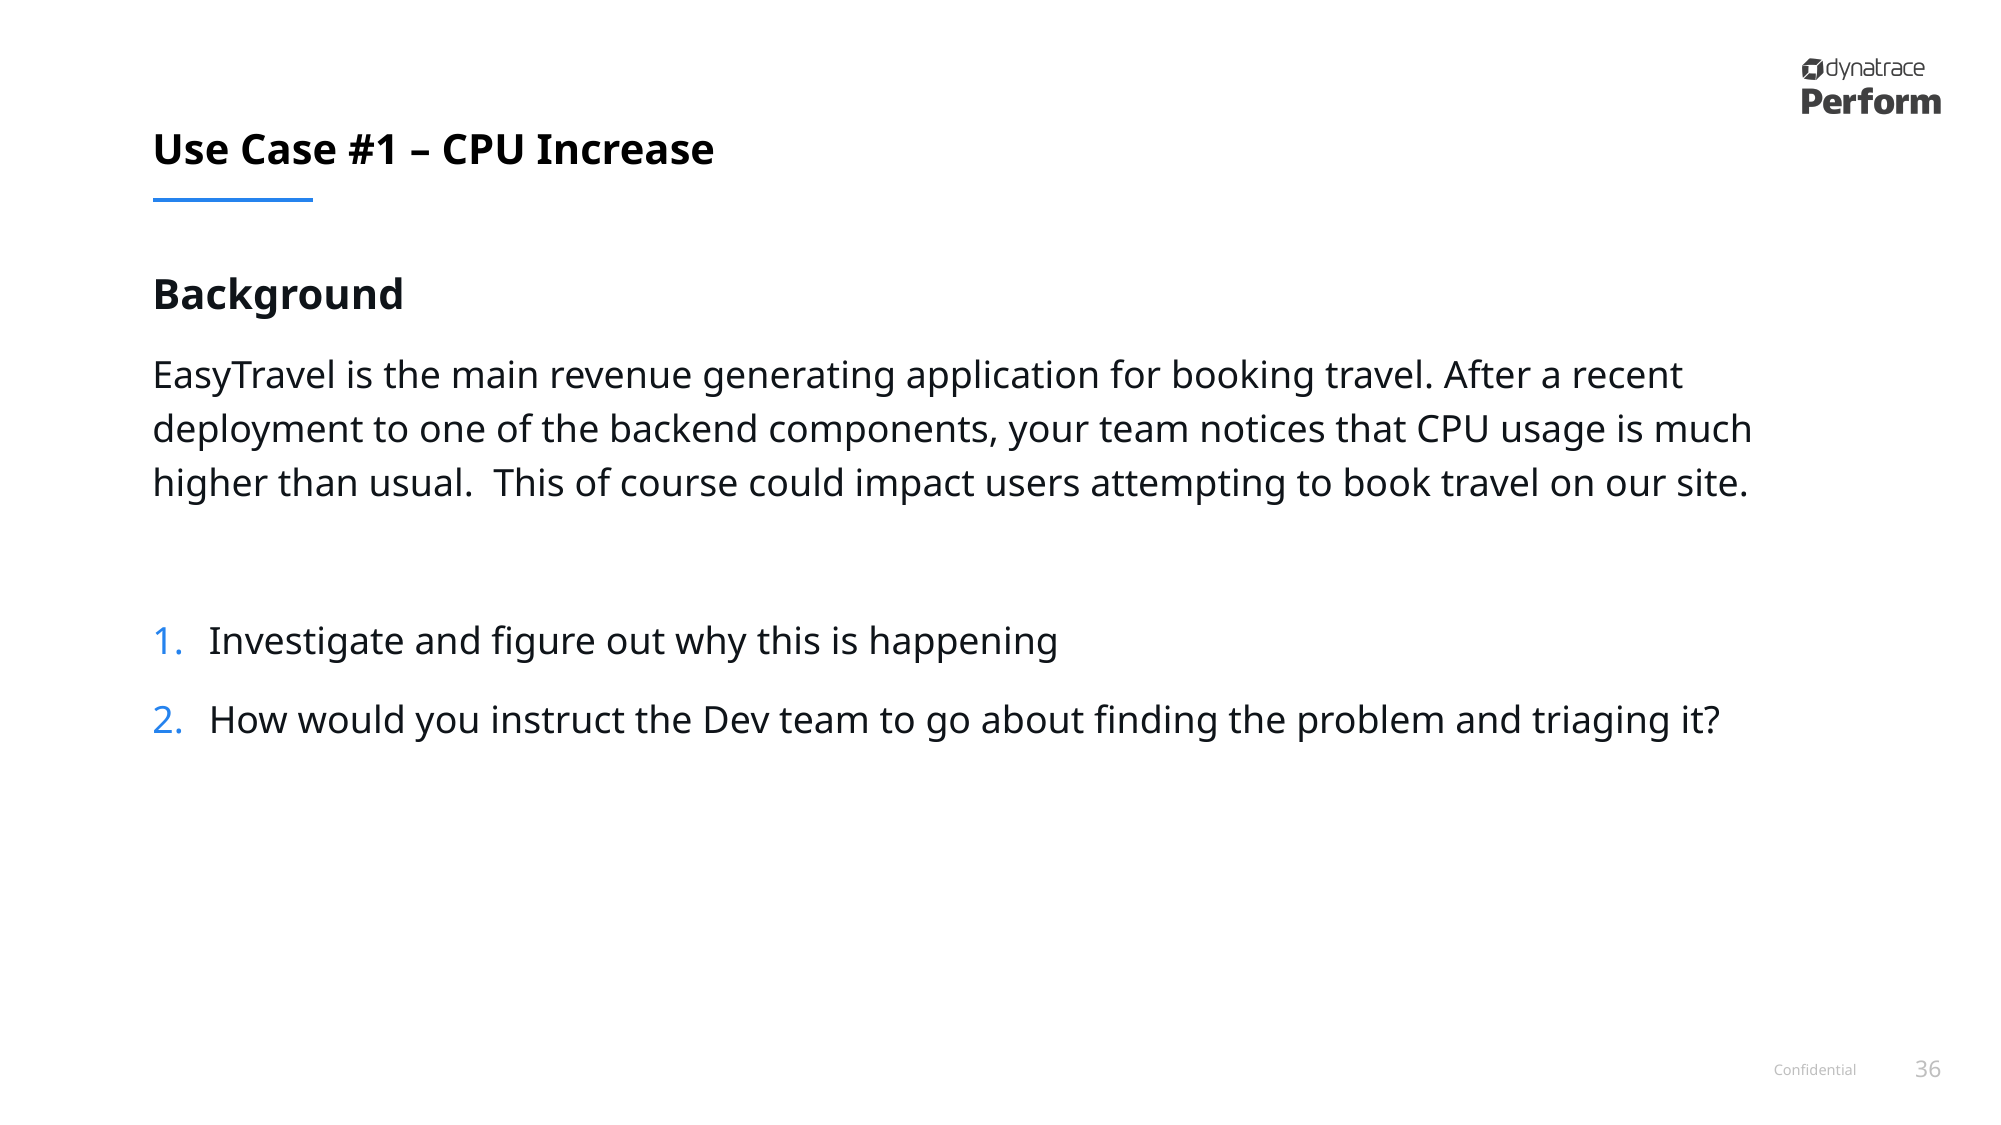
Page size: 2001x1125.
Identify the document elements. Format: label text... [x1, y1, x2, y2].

title Use Case #1 – CPU Increase [137, 59, 1863, 181]
list Background EasyTravel is the main revenue generating application for booking travel. After a recent deployment to one of the backend components, your team notices that CPU usage is much higher than usual. This of course could impact users attempting to book travel on our site. Investigate and figure out why this is happening How would you instruct the Dev team to go about finding the problem and triaging it? [137, 249, 1863, 1014]
picture [1797, 51, 1944, 125]
